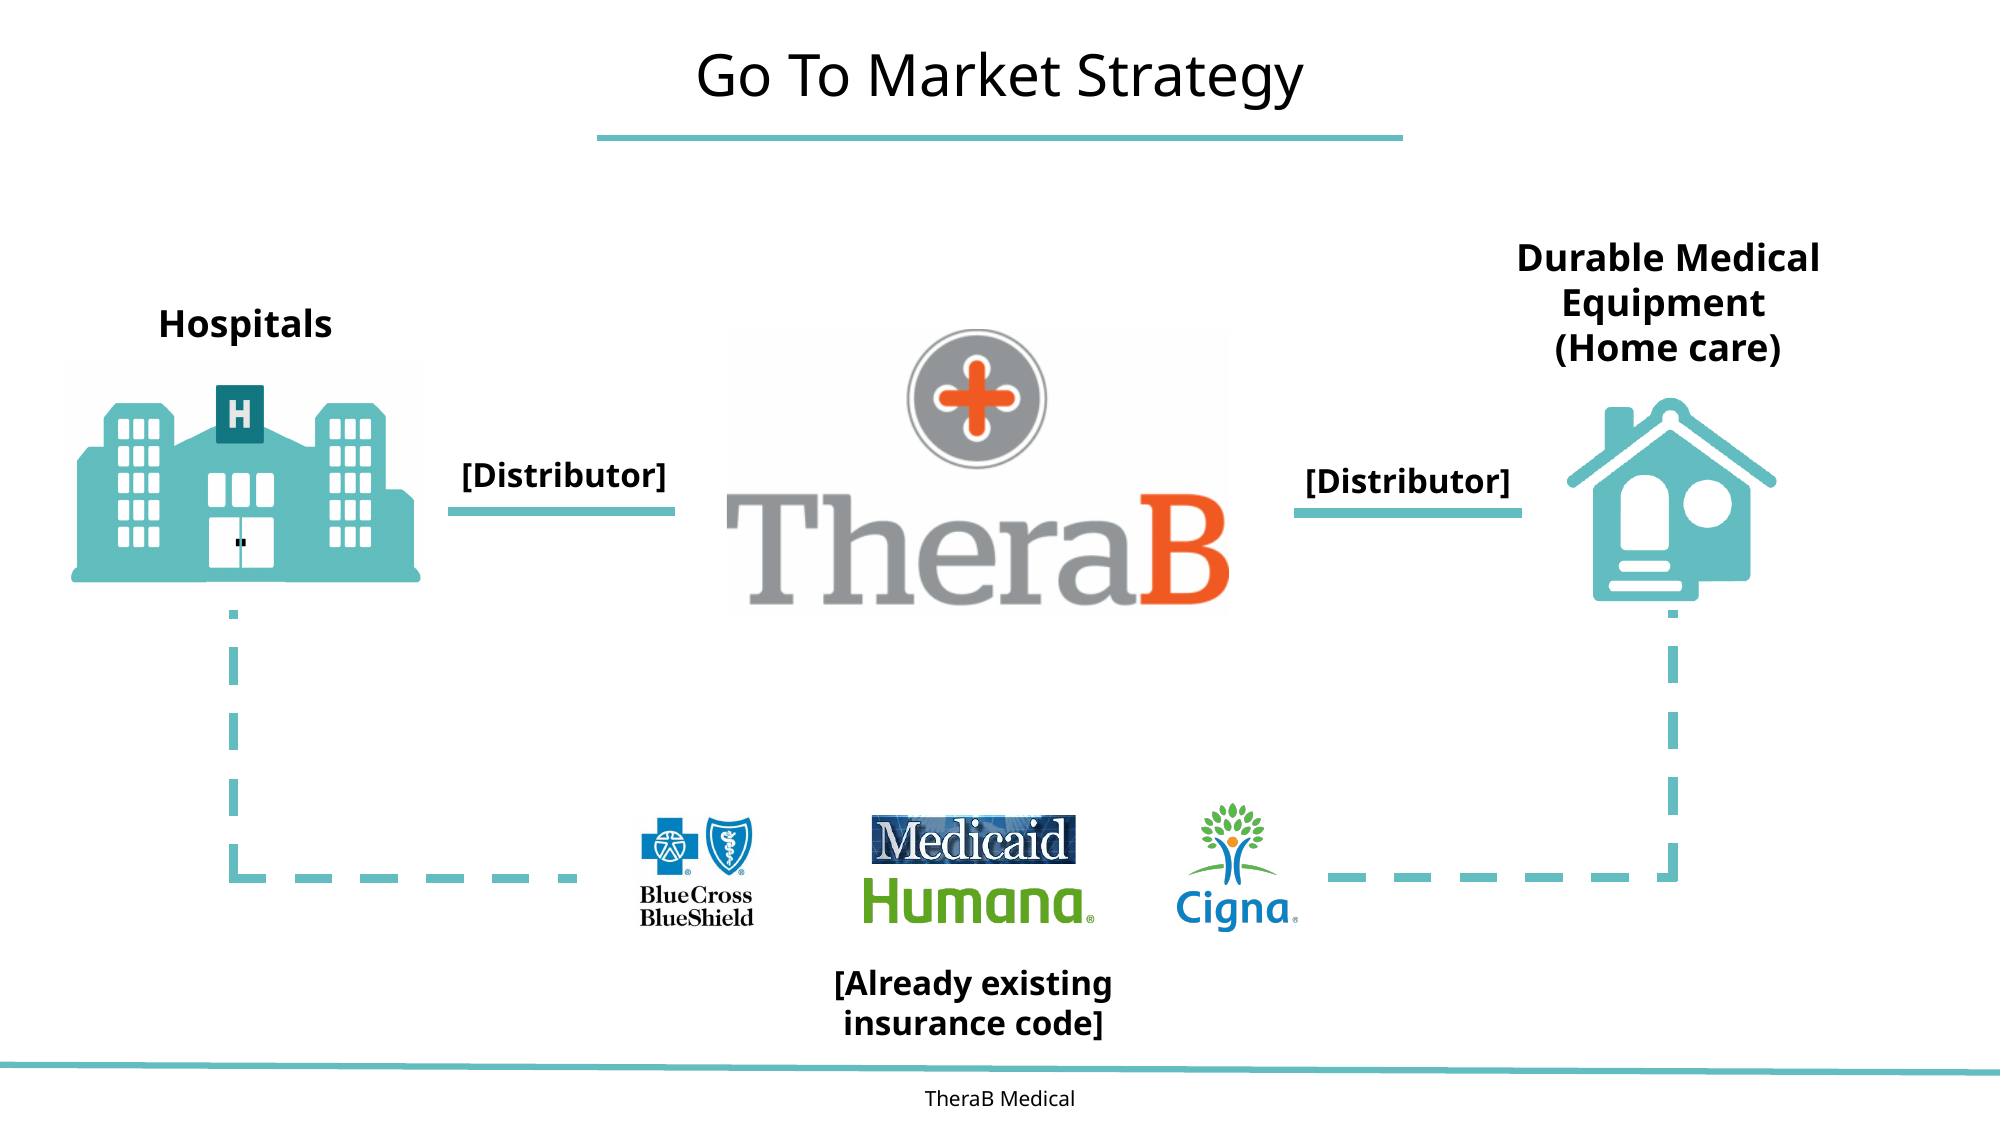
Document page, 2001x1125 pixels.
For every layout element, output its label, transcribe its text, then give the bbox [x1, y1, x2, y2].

picture [1555, 384, 1791, 610]
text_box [1327, 608, 1677, 881]
text_box Durable Medical Equipment (Home care) [1476, 226, 1861, 376]
picture [726, 329, 1230, 619]
picture [845, 815, 1112, 941]
text_box TheraB Medical [0, 1083, 2000, 1119]
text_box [228, 609, 578, 882]
picture [1177, 803, 1298, 933]
picture [633, 813, 760, 930]
text_box Go To Market Strategy [0, 30, 2000, 117]
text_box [0, 1064, 2000, 1073]
text_box [Distributor] [1264, 453, 1550, 512]
picture [62, 355, 429, 596]
text_box [Distributor] [433, 446, 708, 506]
text_box Hospitals [102, 292, 389, 354]
text_box [Already existing insurance code] [760, 954, 1187, 1021]
